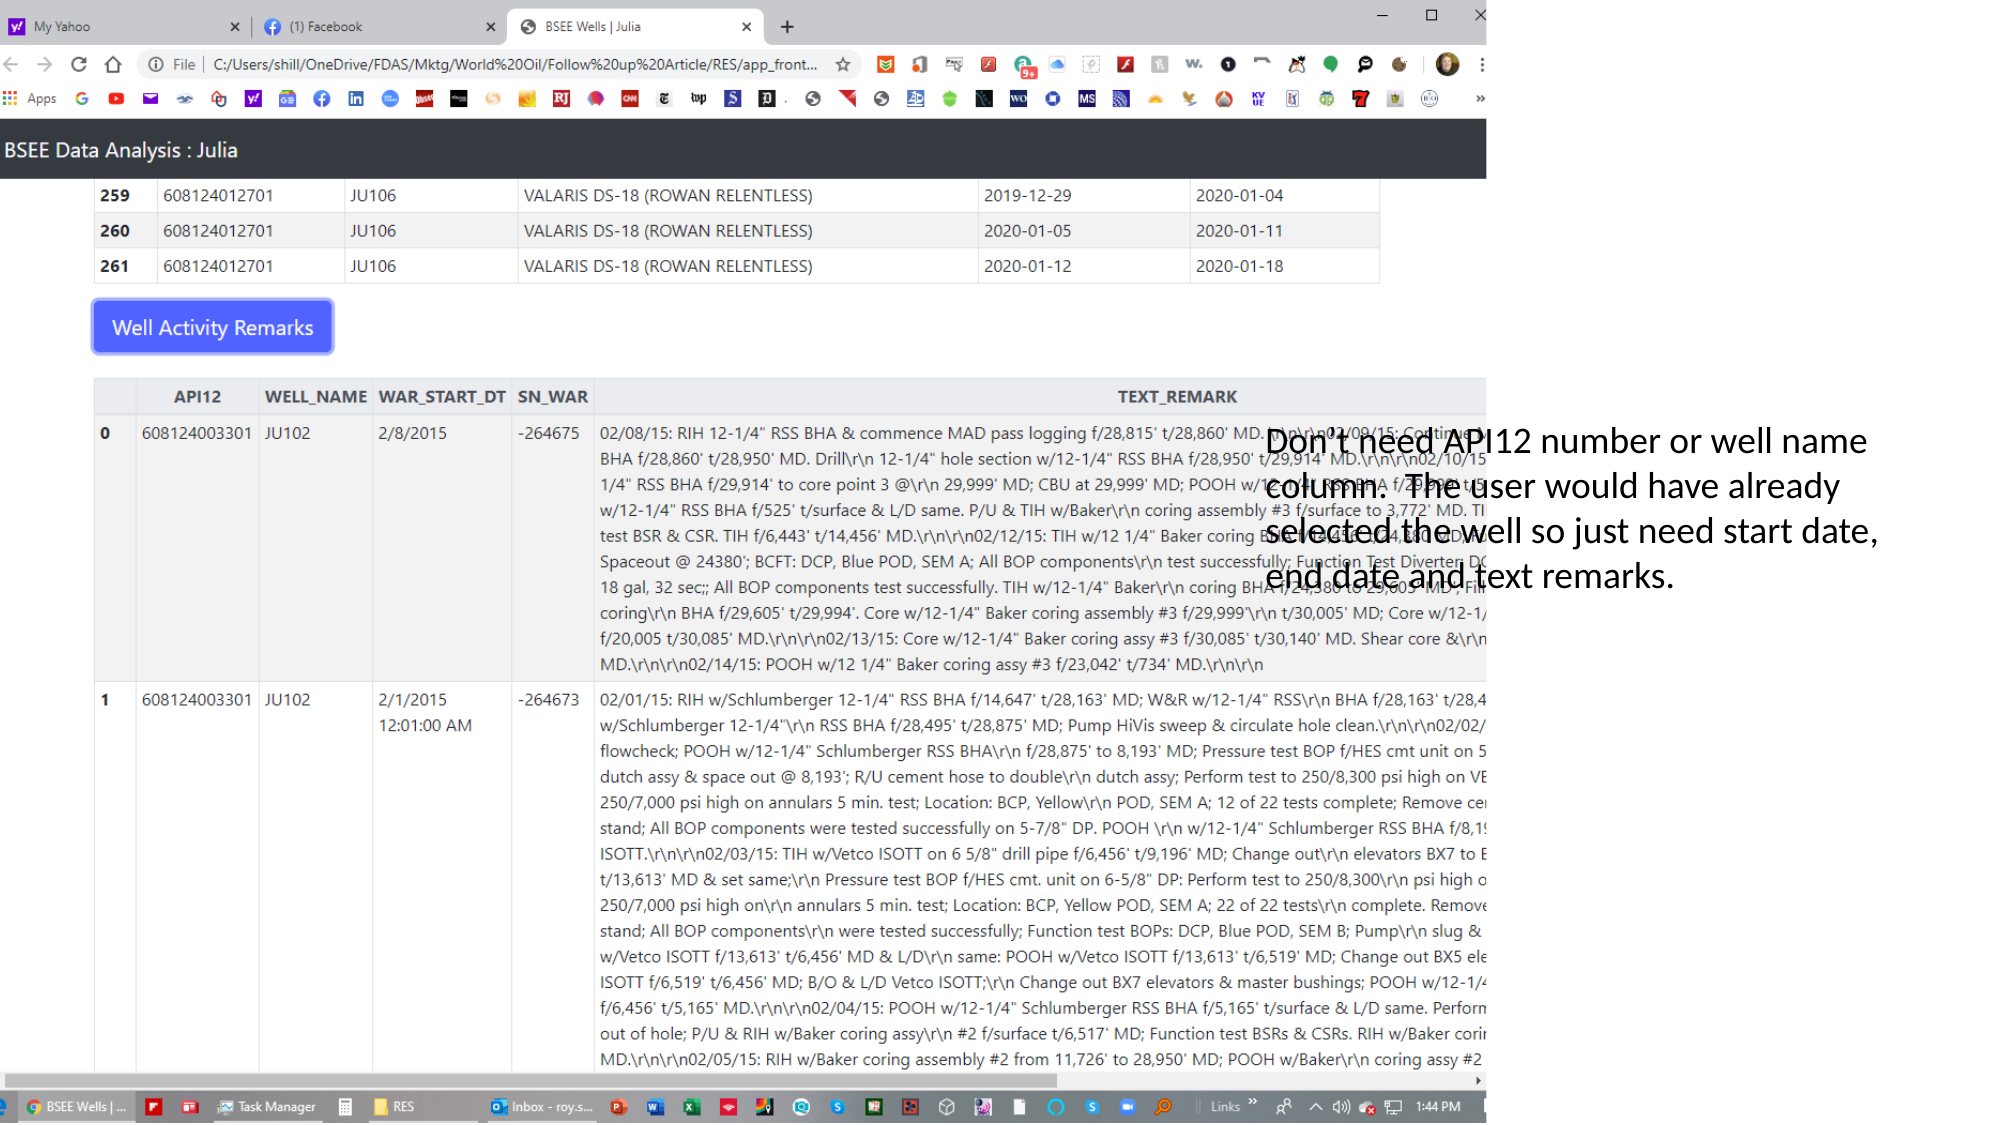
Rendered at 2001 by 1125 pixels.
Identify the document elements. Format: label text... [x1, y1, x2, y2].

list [0, 0, 1487, 1123]
text_box Don’t need API12 number or well name column. The user would have already selected the well so just need start date, end date and text remarks. [1487, 409, 1931, 604]
